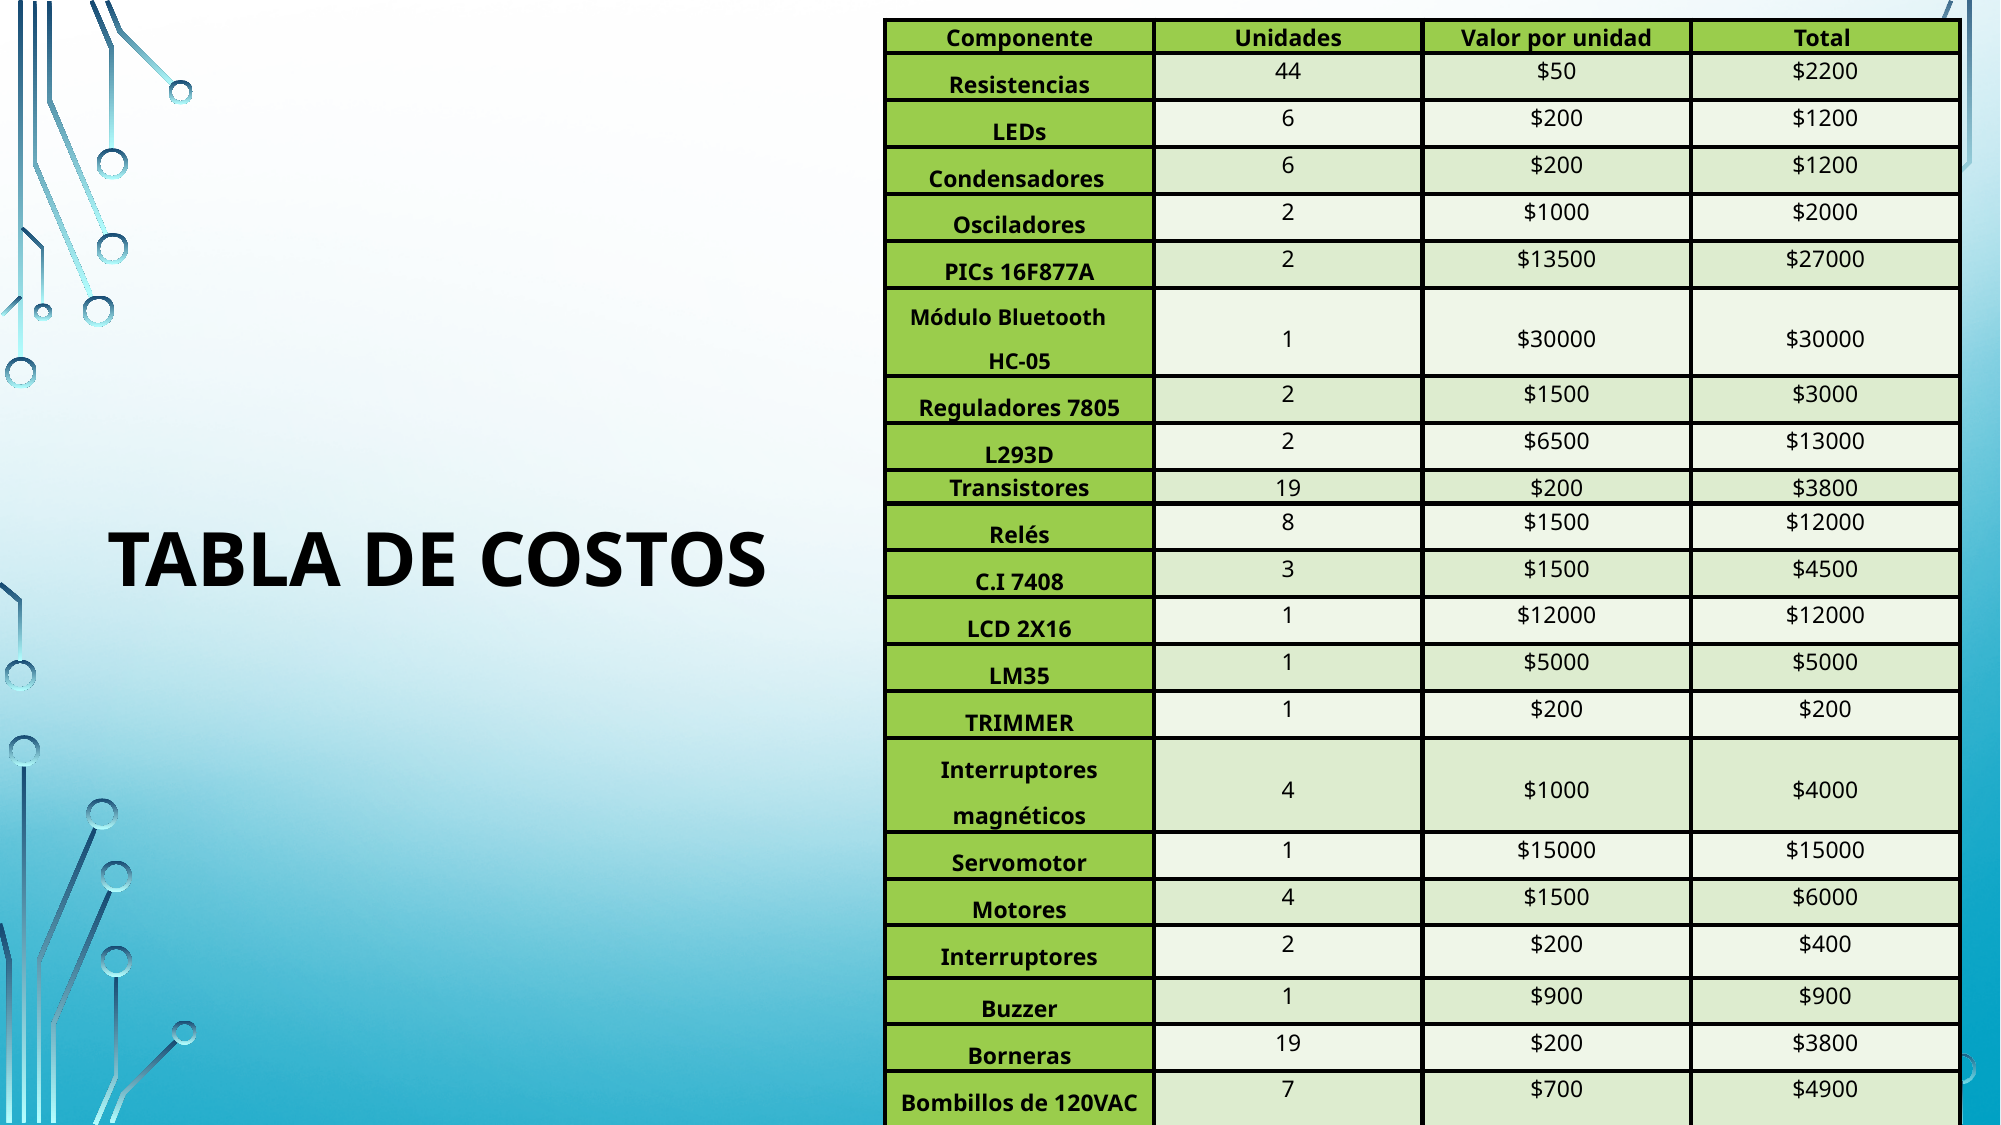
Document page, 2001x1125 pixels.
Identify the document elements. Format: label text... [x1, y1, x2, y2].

table_cell 2 [1156, 243, 1420, 286]
table_cell Relés [887, 506, 1152, 548]
table_cell 4 [1156, 740, 1420, 830]
table_cell 44 [1156, 55, 1420, 98]
table_cell C.I 7408 [887, 552, 1152, 595]
table_cell Reguladores 7805 [887, 378, 1152, 421]
table_cell $5000 [1693, 646, 1958, 689]
table_cell 19 [1156, 472, 1420, 501]
table_cell $200 [1425, 102, 1689, 145]
table_cell $1000 [1425, 196, 1689, 239]
table_cell 8 [1156, 506, 1420, 548]
table_cell 6 [1156, 102, 1420, 145]
table_cell Interruptores magnéticos [887, 740, 1152, 830]
table_cell $200 [1693, 693, 1958, 736]
table_cell $1000 [1425, 740, 1689, 830]
table_cell $12000 [1425, 599, 1689, 642]
table_cell PICs 16F877A [887, 243, 1152, 286]
table_cell 6 [1156, 149, 1420, 192]
table_cell $200 [1425, 472, 1689, 501]
table_cell $200 [1425, 927, 1689, 976]
table_cell $2200 [1693, 55, 1958, 98]
table_cell 2 [1156, 425, 1420, 468]
table_cell $1500 [1425, 881, 1689, 923]
table_cell 4 [1156, 881, 1420, 923]
table_cell 7 [1156, 1073, 1420, 1125]
table_cell $1500 [1425, 378, 1689, 421]
table_cell Interruptores [887, 927, 1152, 976]
table_cell 3 [1156, 552, 1420, 595]
table_cell 1 [1156, 980, 1420, 1022]
table_cell Servomotor [887, 834, 1152, 877]
table_cell $6000 [1693, 881, 1958, 923]
table_cell $4900 [1693, 1073, 1958, 1125]
table_cell $5000 [1425, 646, 1689, 689]
table_cell $4500 [1693, 552, 1958, 595]
table_cell $13000 [1693, 425, 1958, 468]
table_cell $15000 [1425, 834, 1689, 877]
table_cell $1500 [1425, 552, 1689, 595]
table_cell $6500 [1425, 425, 1689, 468]
table_cell Condensadores [887, 149, 1152, 192]
table_cell Buzzer [887, 980, 1152, 1022]
table_cell Módulo Bluetooth HC-05 [887, 290, 1152, 374]
table_cell L293D [887, 425, 1152, 468]
table_cell 1 [1156, 834, 1420, 877]
title TABLA DE COSTOS [44, 447, 832, 678]
table_cell $900 [1693, 980, 1958, 1022]
table_cell 19 [1156, 1026, 1420, 1069]
table_cell Borneras [887, 1026, 1152, 1069]
table_cell 2 [1156, 196, 1420, 239]
table_cell Bombillos de 120VAC [887, 1073, 1152, 1125]
table_cell 2 [1156, 927, 1420, 976]
table_cell $4000 [1693, 740, 1958, 830]
table_cell $2000 [1693, 196, 1958, 239]
table_cell $12000 [1693, 506, 1958, 548]
table_header Unidades [1156, 22, 1420, 51]
table_cell $3800 [1693, 1026, 1958, 1069]
table_cell $1200 [1693, 149, 1958, 192]
table_cell Transistores [887, 472, 1152, 501]
table_header Total [1693, 22, 1958, 51]
table_cell $400 [1693, 927, 1958, 976]
table_cell $3800 [1693, 472, 1958, 501]
table_cell LCD 2X16 [887, 599, 1152, 642]
table_header Componente [887, 22, 1152, 51]
table_cell 1 [1156, 599, 1420, 642]
table_cell TRIMMER [887, 693, 1152, 736]
table_cell $13500 [1425, 243, 1689, 286]
table_cell $200 [1425, 149, 1689, 192]
table_cell $3000 [1693, 378, 1958, 421]
table_header Valor por unidad [1425, 22, 1689, 51]
table_cell Resistencias [887, 55, 1152, 98]
table_cell $700 [1425, 1073, 1689, 1125]
table_cell $50 [1425, 55, 1689, 98]
table_cell $900 [1425, 980, 1689, 1022]
table_cell $200 [1425, 1026, 1689, 1069]
table_cell $30000 [1425, 290, 1689, 374]
table_cell 1 [1156, 290, 1420, 374]
table_cell 1 [1156, 693, 1420, 736]
table_cell $1500 [1425, 506, 1689, 548]
table_cell LEDs [887, 102, 1152, 145]
table_cell 1 [1156, 646, 1420, 689]
table_cell $1200 [1693, 102, 1958, 145]
table_cell Motores [887, 881, 1152, 923]
table_cell LM35 [887, 646, 1152, 689]
table_cell $15000 [1693, 834, 1958, 877]
table_cell $30000 [1693, 290, 1958, 374]
table_cell $200 [1425, 693, 1689, 736]
table_cell 2 [1156, 378, 1420, 421]
table_cell $27000 [1693, 243, 1958, 286]
table_cell $12000 [1693, 599, 1958, 642]
table_cell Osciladores [887, 196, 1152, 239]
